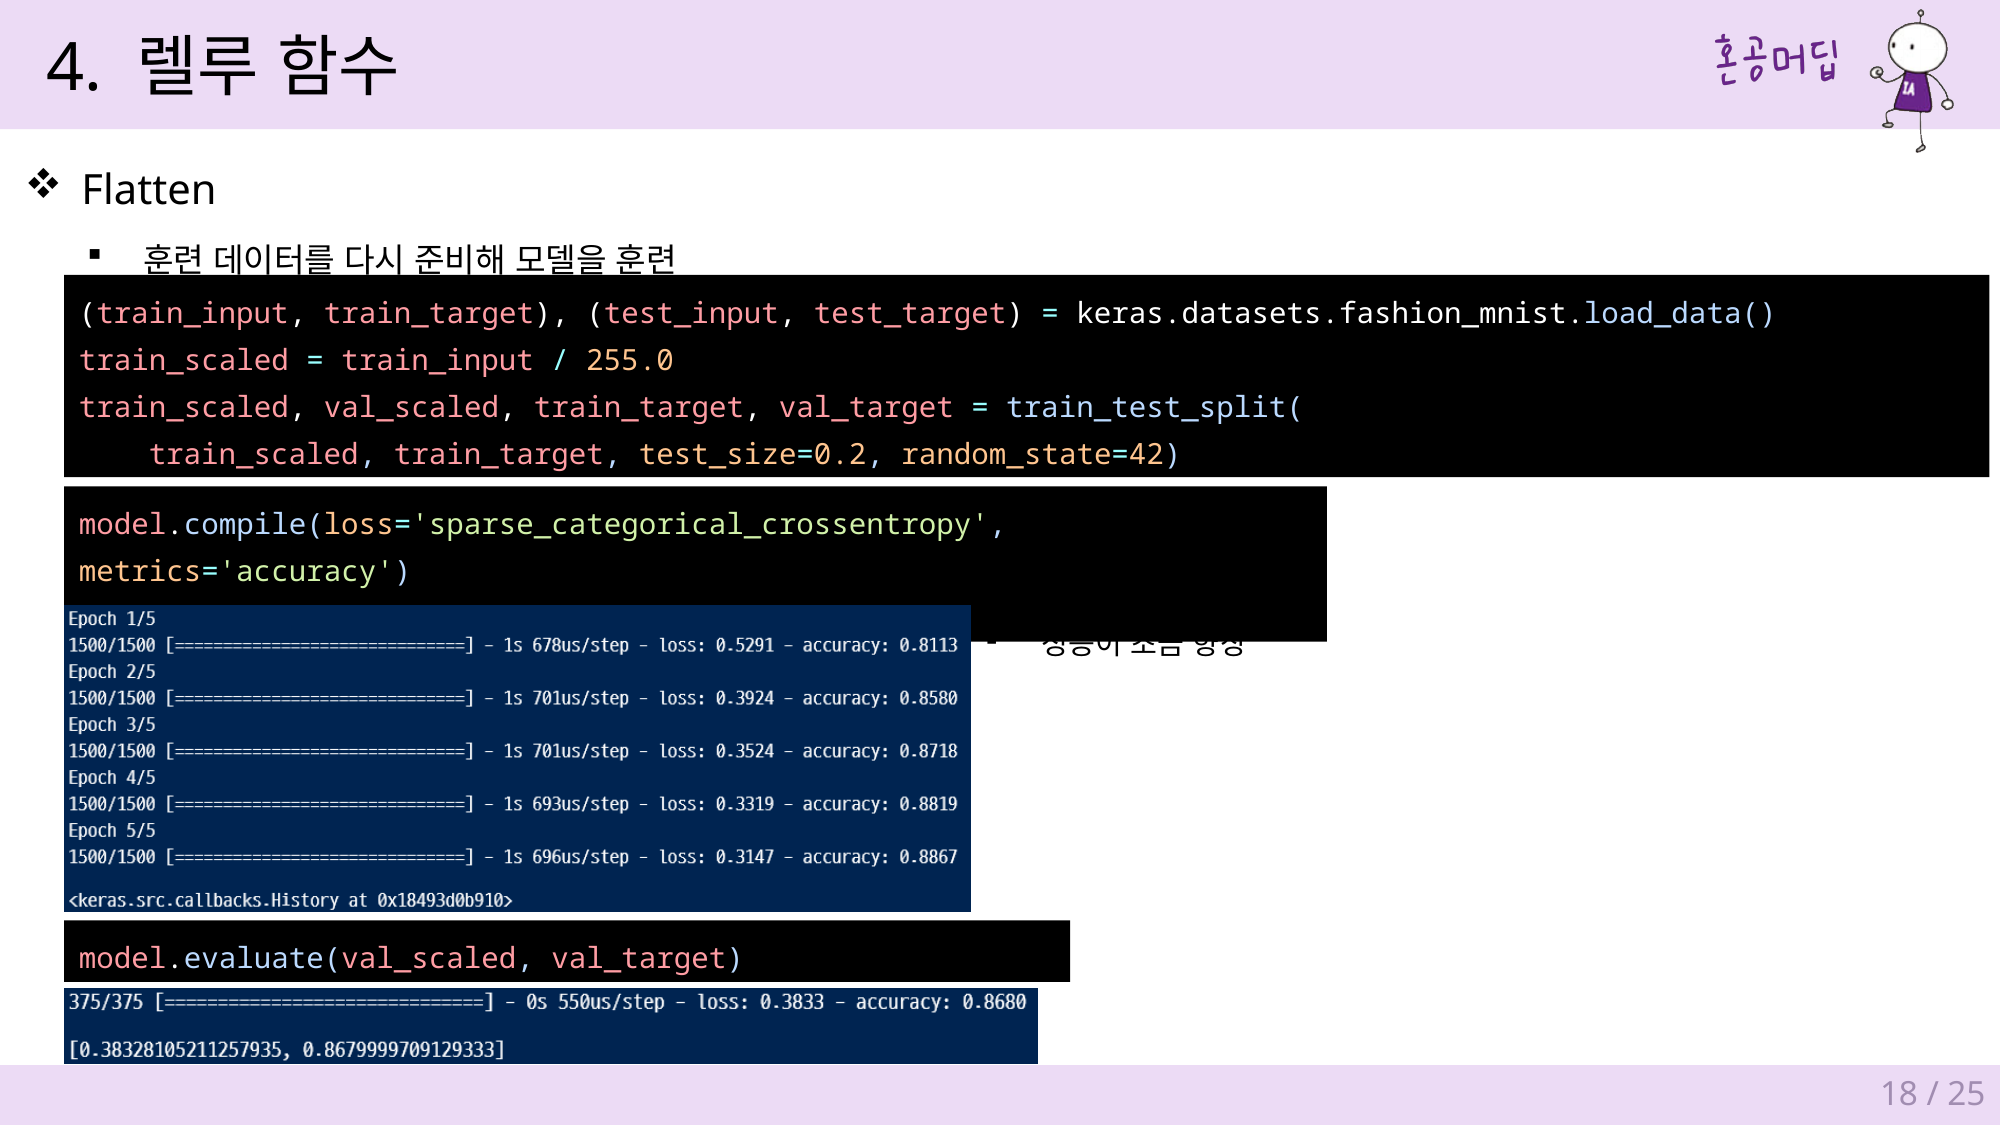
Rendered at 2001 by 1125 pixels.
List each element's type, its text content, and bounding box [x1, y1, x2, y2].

text_box 성능이 조금 향상 [970, 600, 1945, 668]
text_box 훈련 데이터를 다시 준비해 모델을 훈련 [72, 211, 693, 274]
picture [63, 988, 1038, 1064]
text_box model.evaluate(val_scaled, val_target) [64, 920, 1071, 982]
text_box Flatten [10, 131, 232, 221]
picture [1868, 7, 1956, 155]
picture [1710, 0, 1841, 130]
text_box 4. 렐루 함수 [31, 16, 416, 112]
picture [63, 605, 971, 912]
text_box (train_input, train_target), (test_input, test_target) = keras.datasets.fashion_mnist.load_data() train_scaled = train_input / 255.0 train_scaled, val_scaled, train_target, val_target = train_test_split( train_scaled, train_target, test_size=0.2, random_state=42) [64, 274, 1990, 478]
slide_number 18 / 25 [1550, 1065, 2000, 1125]
text_box model.compile(loss='sparse_categorical_crossentropy', metrics='accuracy') model.fit(train_scaled, train_target, epochs=5) [64, 486, 1327, 605]
